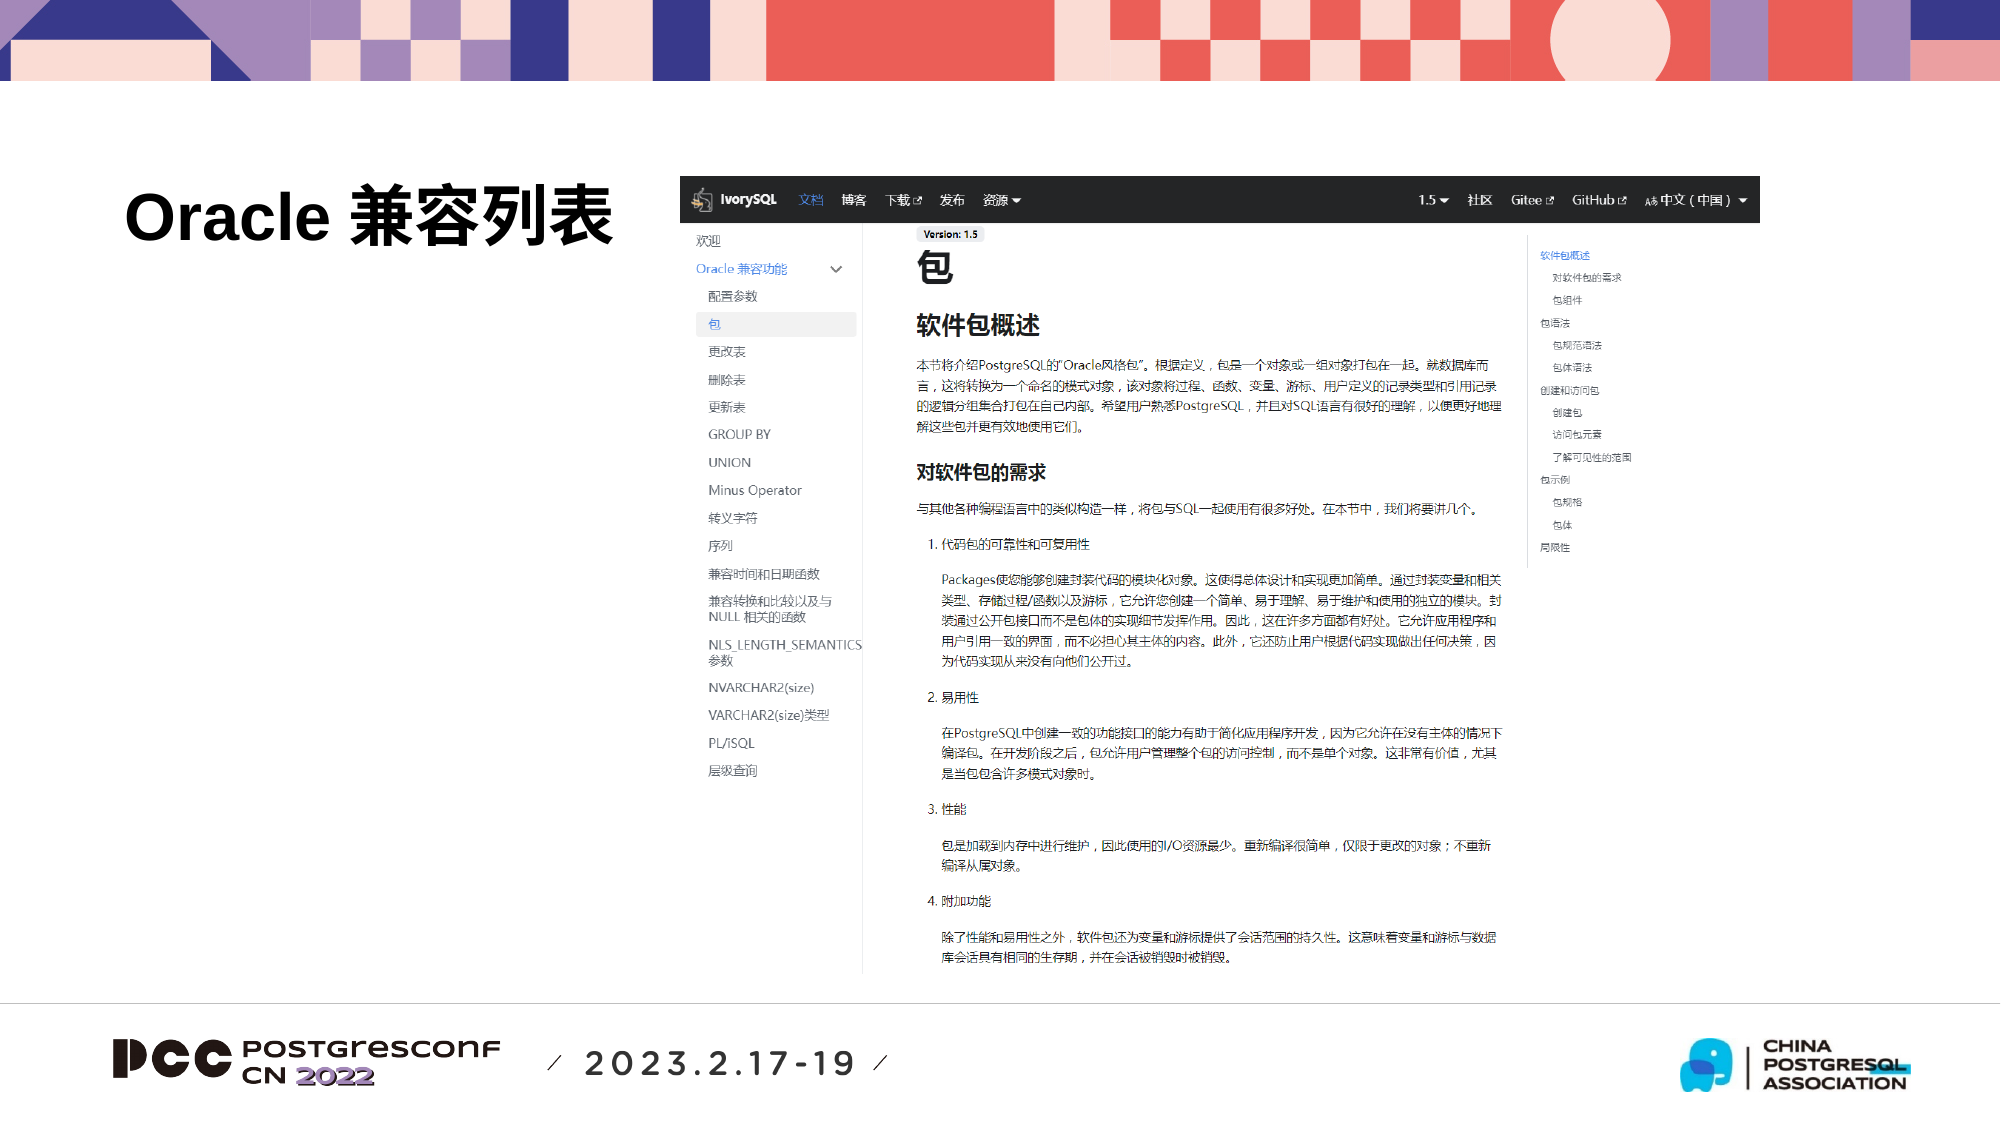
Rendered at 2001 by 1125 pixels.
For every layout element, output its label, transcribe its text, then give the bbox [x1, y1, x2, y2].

picture [1691, 1088, 1703, 1092]
picture [113, 1039, 898, 1092]
text_box Oracle兼容列表 [109, 150, 1890, 261]
picture [1680, 1079, 1685, 1092]
picture [1711, 1050, 1717, 1057]
picture [680, 176, 1760, 974]
picture [1680, 1038, 1911, 1092]
picture [0, 0, 2000, 81]
